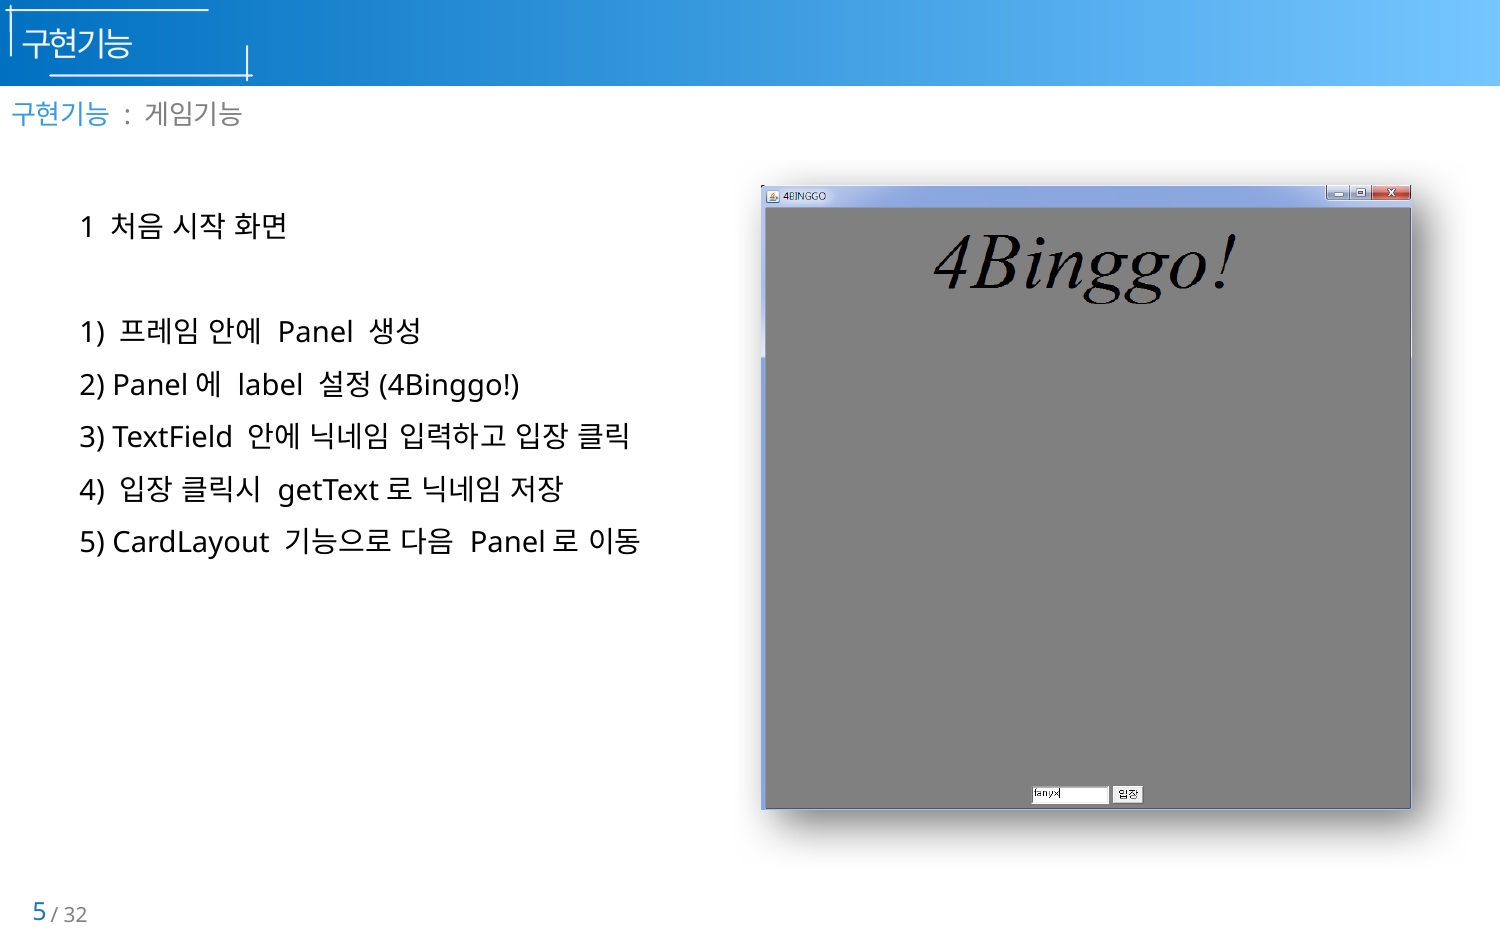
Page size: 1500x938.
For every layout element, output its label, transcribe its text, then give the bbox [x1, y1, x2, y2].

text_box 구현기능 : 게임기능 [0, 92, 1498, 135]
text_box 1 처음 시작 화면 1) 프레임 안에 Panel 생성 2) Panel에 label 설정(4Binggo!) 3) TextField 안에 닉네임 입력하고 입장 클릭 4) 입장 클릭시 getText로 닉네임 저장 5) CardLayout 기능으로 다음 Panel로 이동 [61, 339, 744, 411]
slide_number 5 [0, 887, 62, 938]
text_box 구현기능 [15, 23, 240, 64]
picture [761, 184, 1412, 811]
